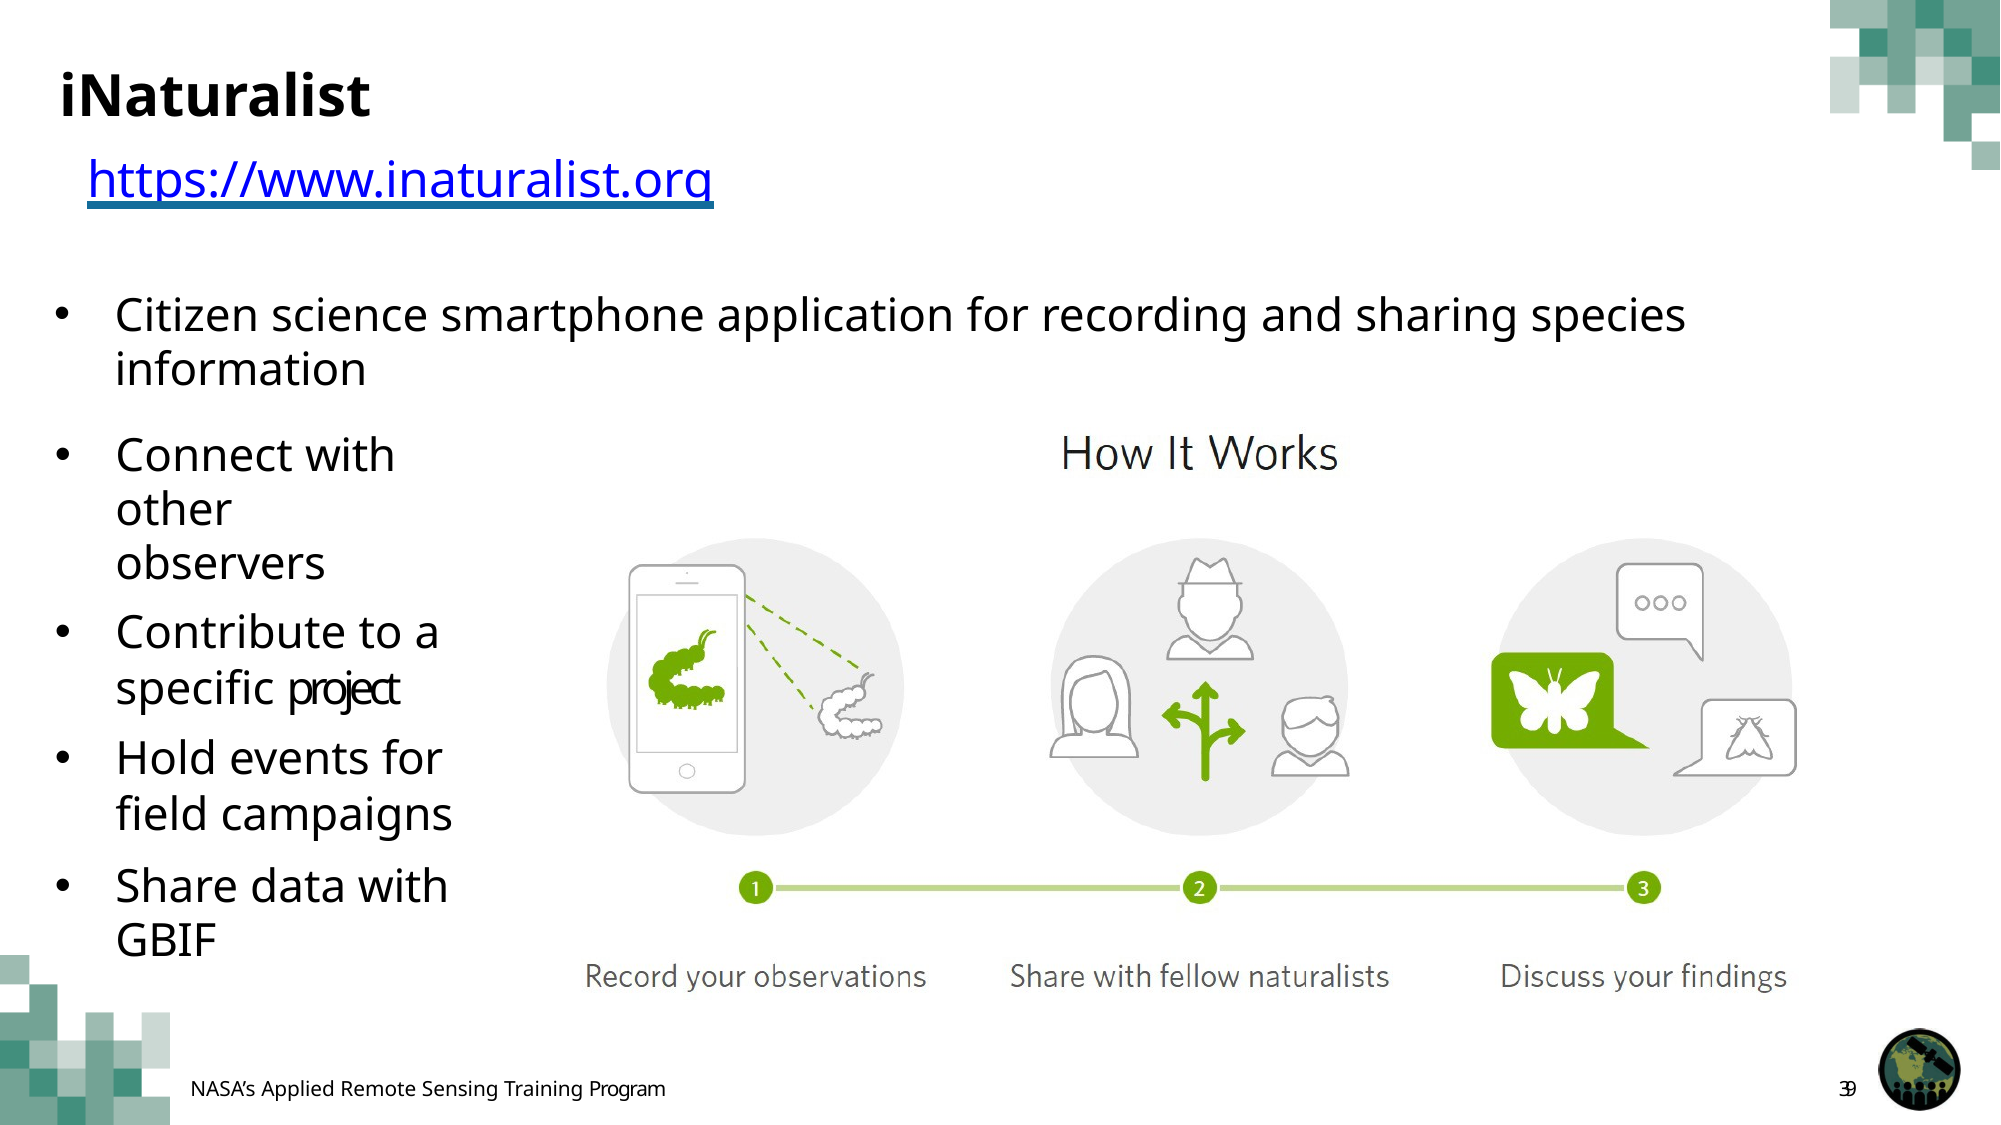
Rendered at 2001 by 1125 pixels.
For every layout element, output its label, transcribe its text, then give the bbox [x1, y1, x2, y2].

picture [581, 426, 1799, 1000]
picture [1878, 1028, 1961, 1111]
text_box https://www.inaturalist.org Citizen science smartphone application for recording and sharing species information Connect with other observers Contribute to a specific project Hold events for field campaigns Share data with GBIF [52, 145, 1751, 967]
picture [1830, 0, 2000, 170]
title iNaturalist [57, 55, 1758, 246]
footer NASA’s Applied Remote Sensing Training Program [188, 1072, 693, 1125]
slide_number 39 [1832, 1072, 1871, 1125]
picture [0, 955, 170, 1125]
